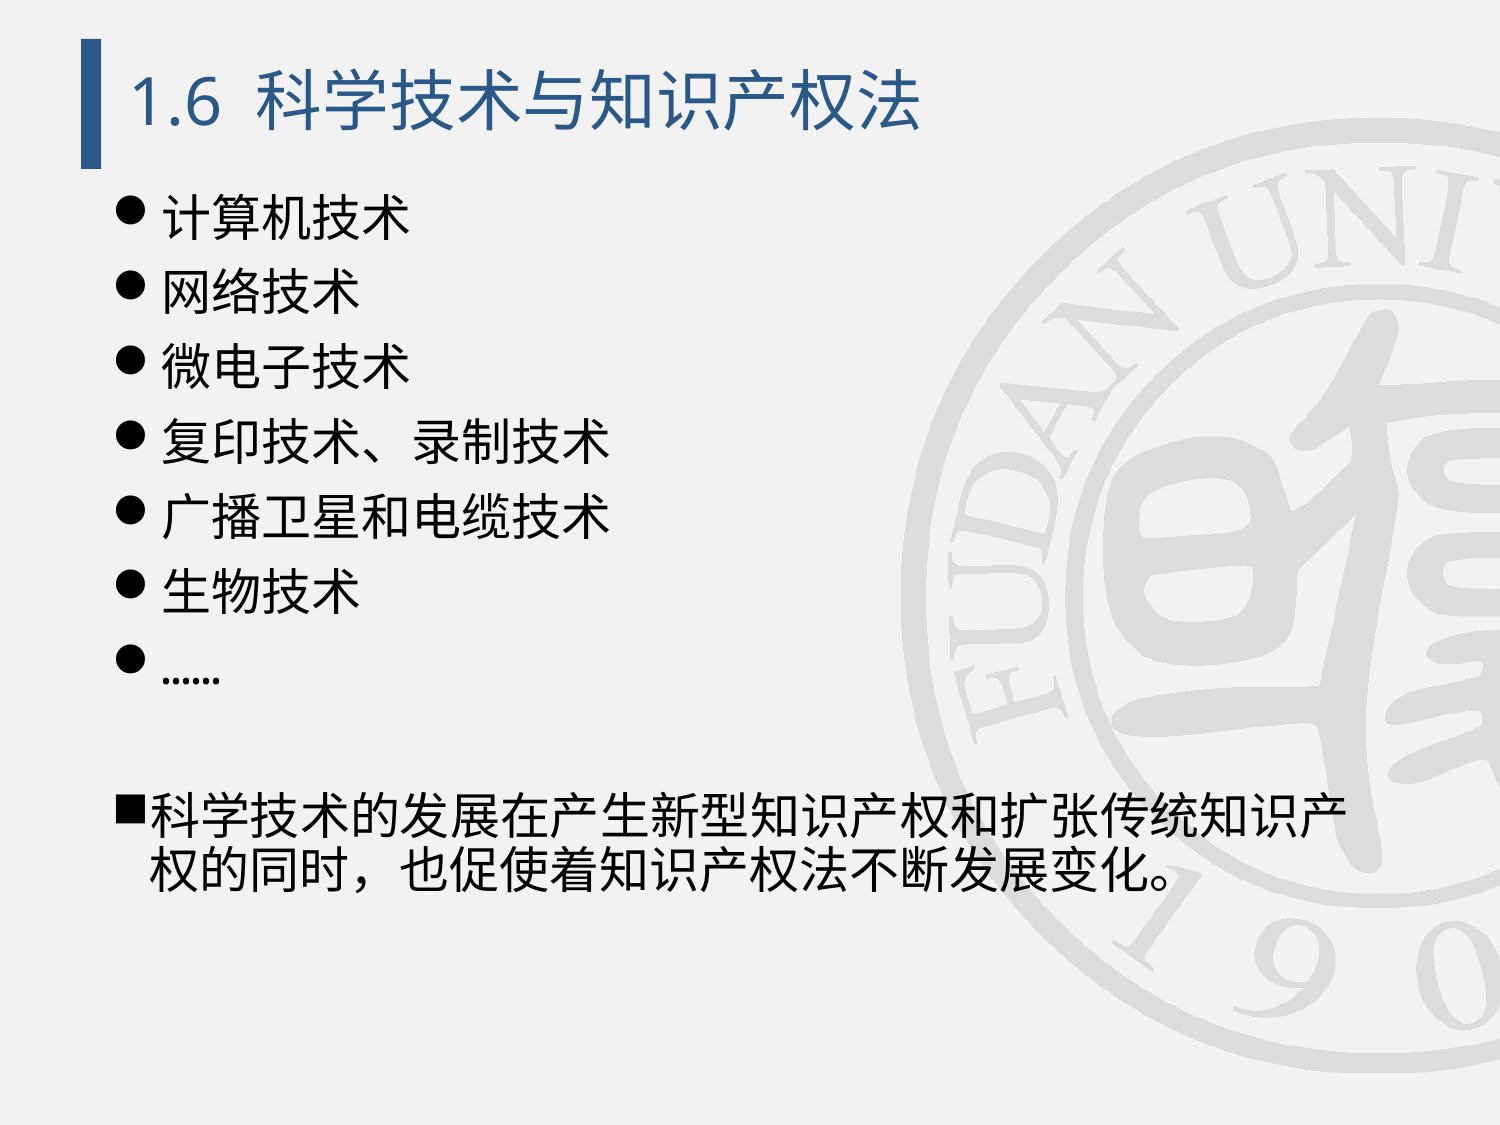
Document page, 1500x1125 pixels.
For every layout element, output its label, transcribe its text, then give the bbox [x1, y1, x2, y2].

list 计算机技术 网络技术 微电子技术 复印技术、录制技术 广播卫星和电缆技术 生物技术 …… 科学技术的发展在产生新型知识产权和扩张传统知识产权的同时，也促使着知识产权法不断发展变化。 [96, 185, 1387, 1014]
title 1.6 科学技术与知识产权法 [113, 49, 1387, 159]
